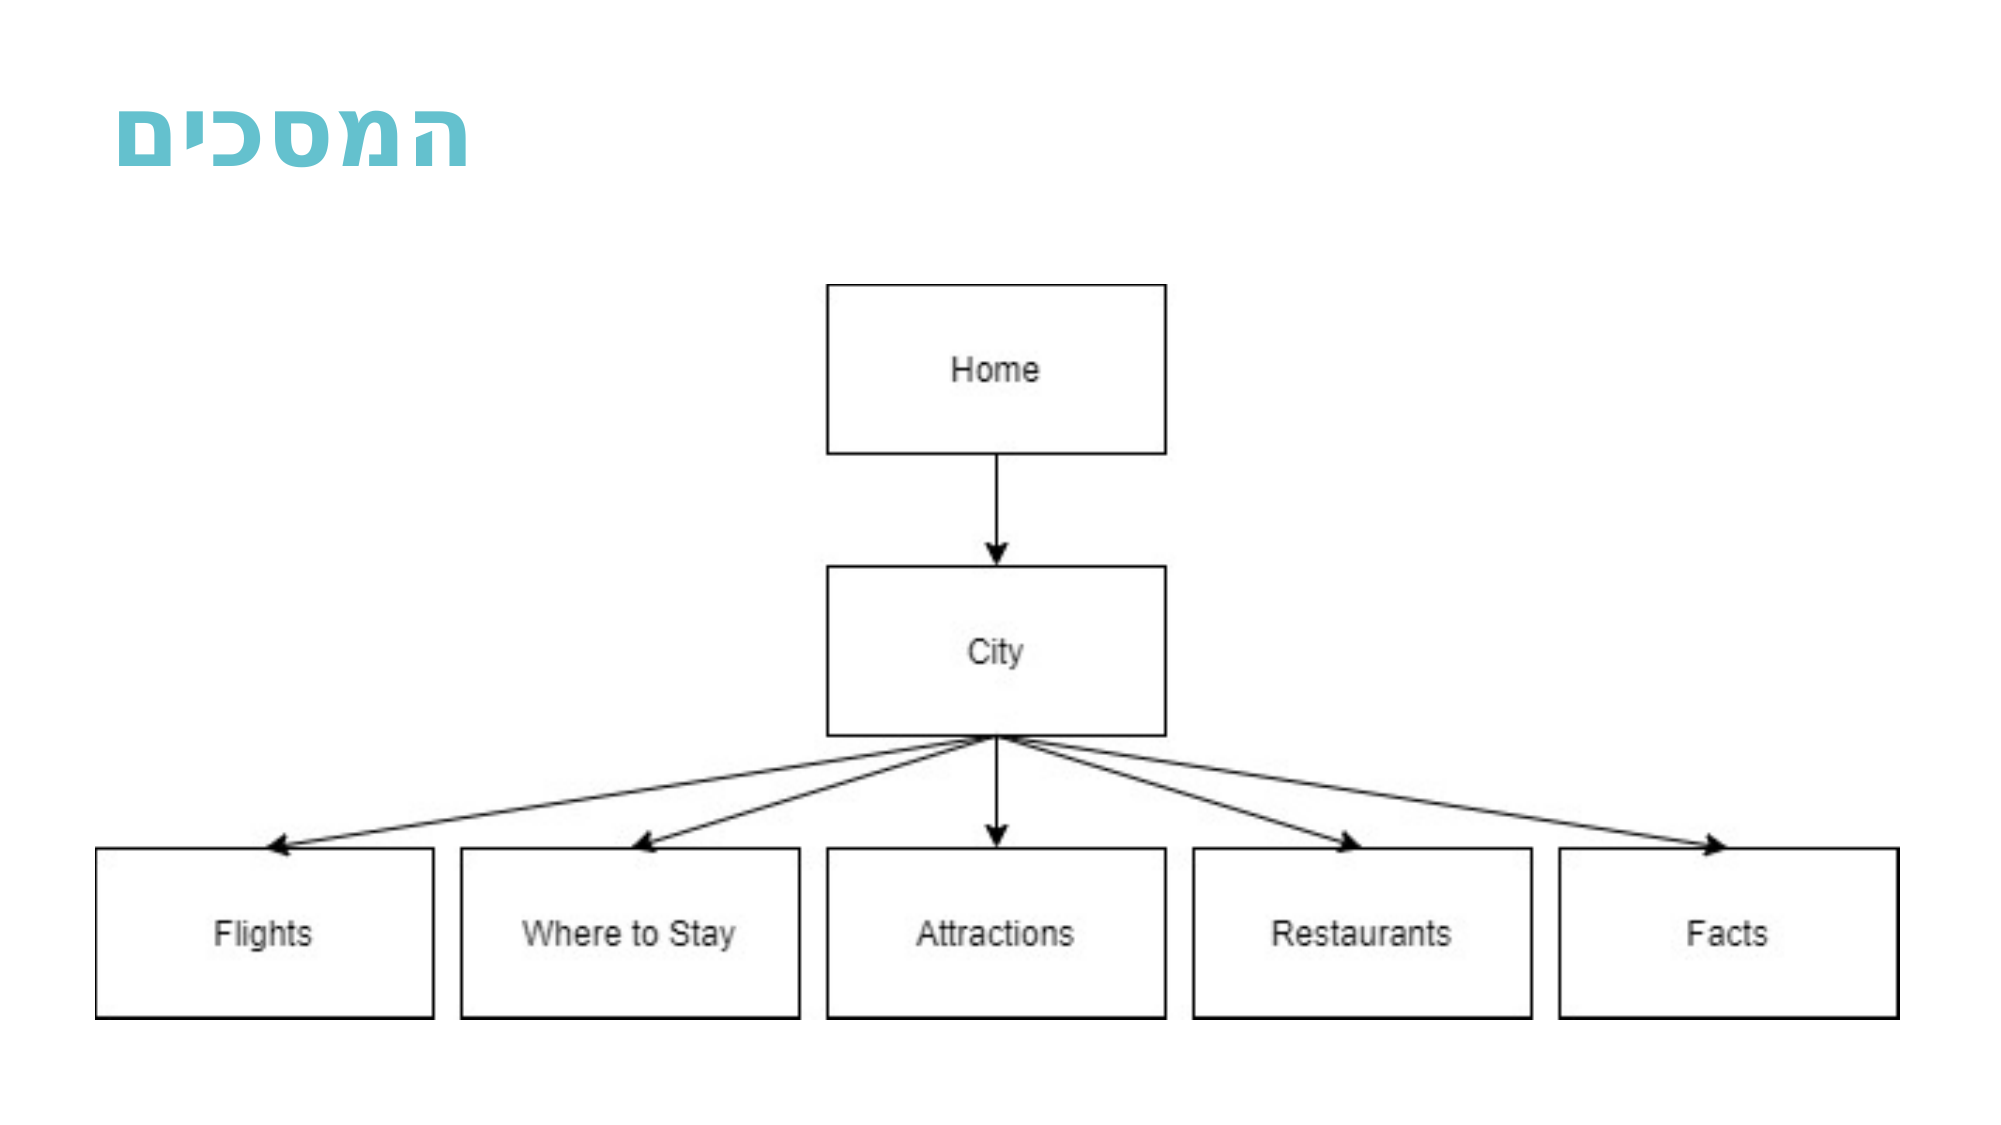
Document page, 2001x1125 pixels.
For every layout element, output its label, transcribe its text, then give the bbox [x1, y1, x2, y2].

picture [95, 284, 1900, 1020]
title המסכים [95, 0, 1900, 270]
